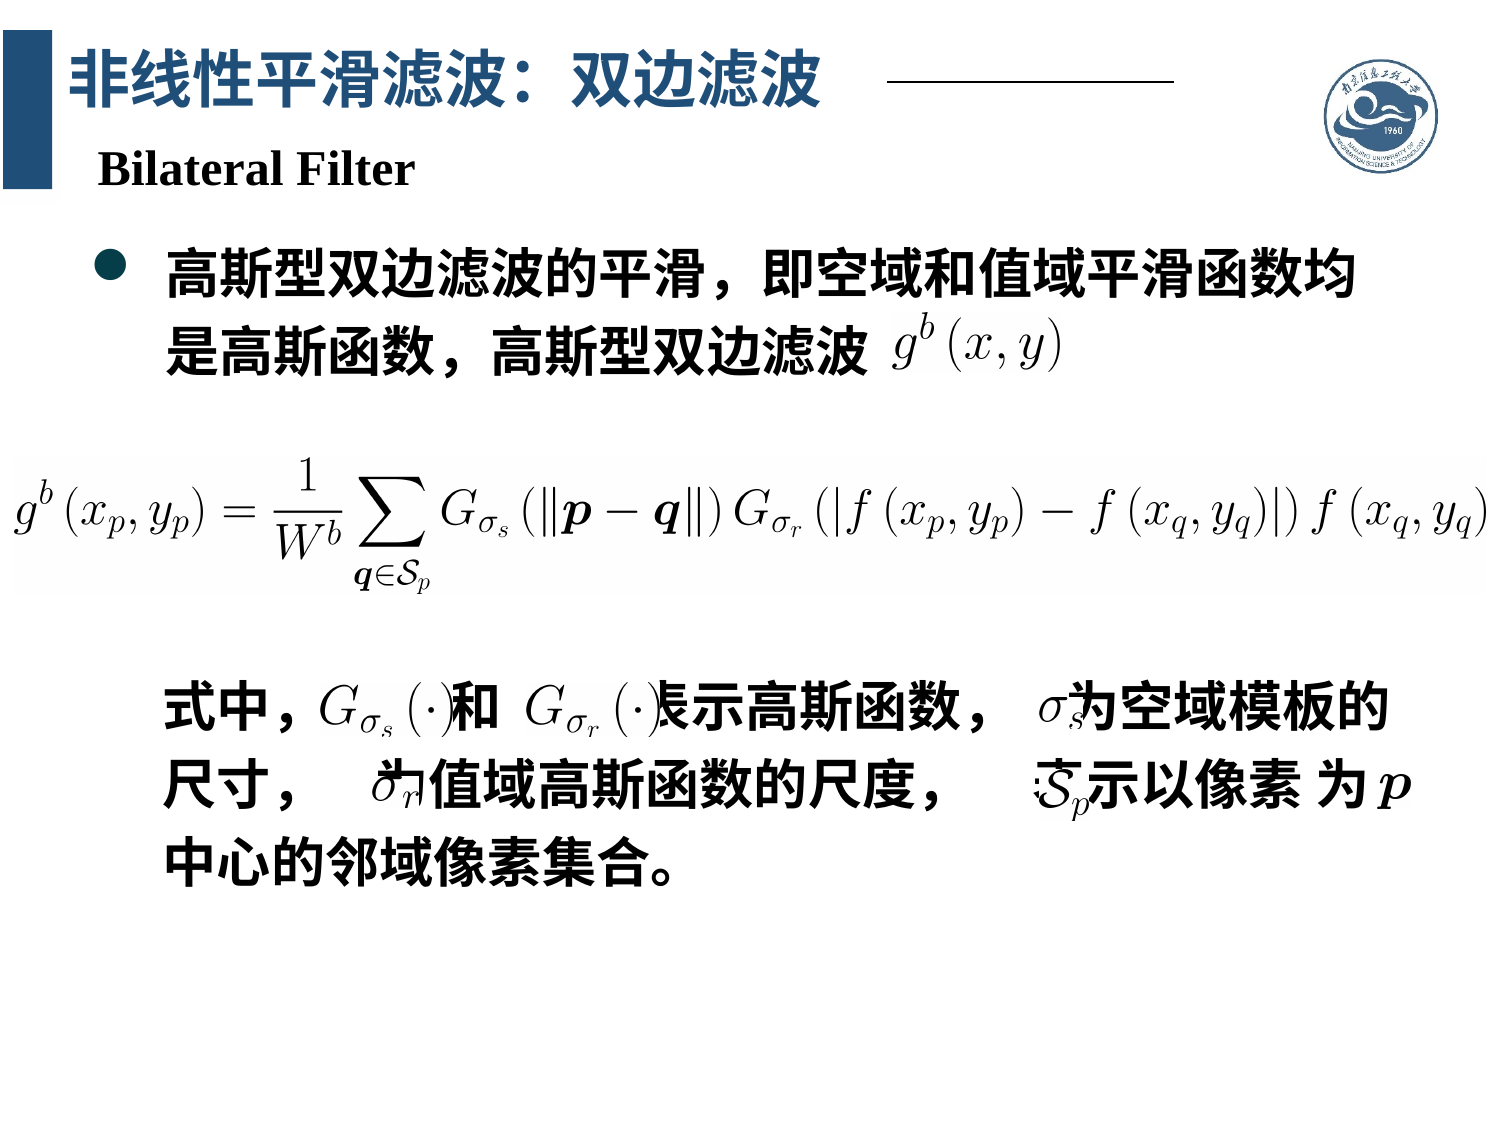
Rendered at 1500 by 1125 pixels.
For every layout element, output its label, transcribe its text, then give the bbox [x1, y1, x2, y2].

picture [1308, 44, 1452, 185]
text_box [371, 774, 420, 811]
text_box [13, 455, 1487, 595]
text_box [1038, 695, 1084, 732]
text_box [525, 680, 661, 741]
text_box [1376, 772, 1412, 811]
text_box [891, 310, 1061, 373]
text_box 非线性平滑滤波：双边滤波 [52, 16, 959, 148]
text_box [3, 30, 53, 190]
list 高斯型双边滤波的平滑，即空域和值域平滑函数均是高斯函数，高斯型双边滤波 式中， 和 表示高斯函数， 为空域模板的尺寸， 为值域高斯函数的尺度， 表示以像素 为中心的邻域像素集合。 [75, 218, 1425, 455]
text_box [319, 680, 454, 741]
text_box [1038, 767, 1090, 823]
text_box Bilateral Filter [82, 102, 759, 236]
list 高斯型双边滤波的平滑，即空域和值域平滑函数均是高斯函数，高斯型双边滤波 式中， 和 表示高斯函数， 为空域模板的尺寸， 为值域高斯函数的尺度， 表示以像素 为中心的邻域像素集合。 [75, 595, 1425, 823]
